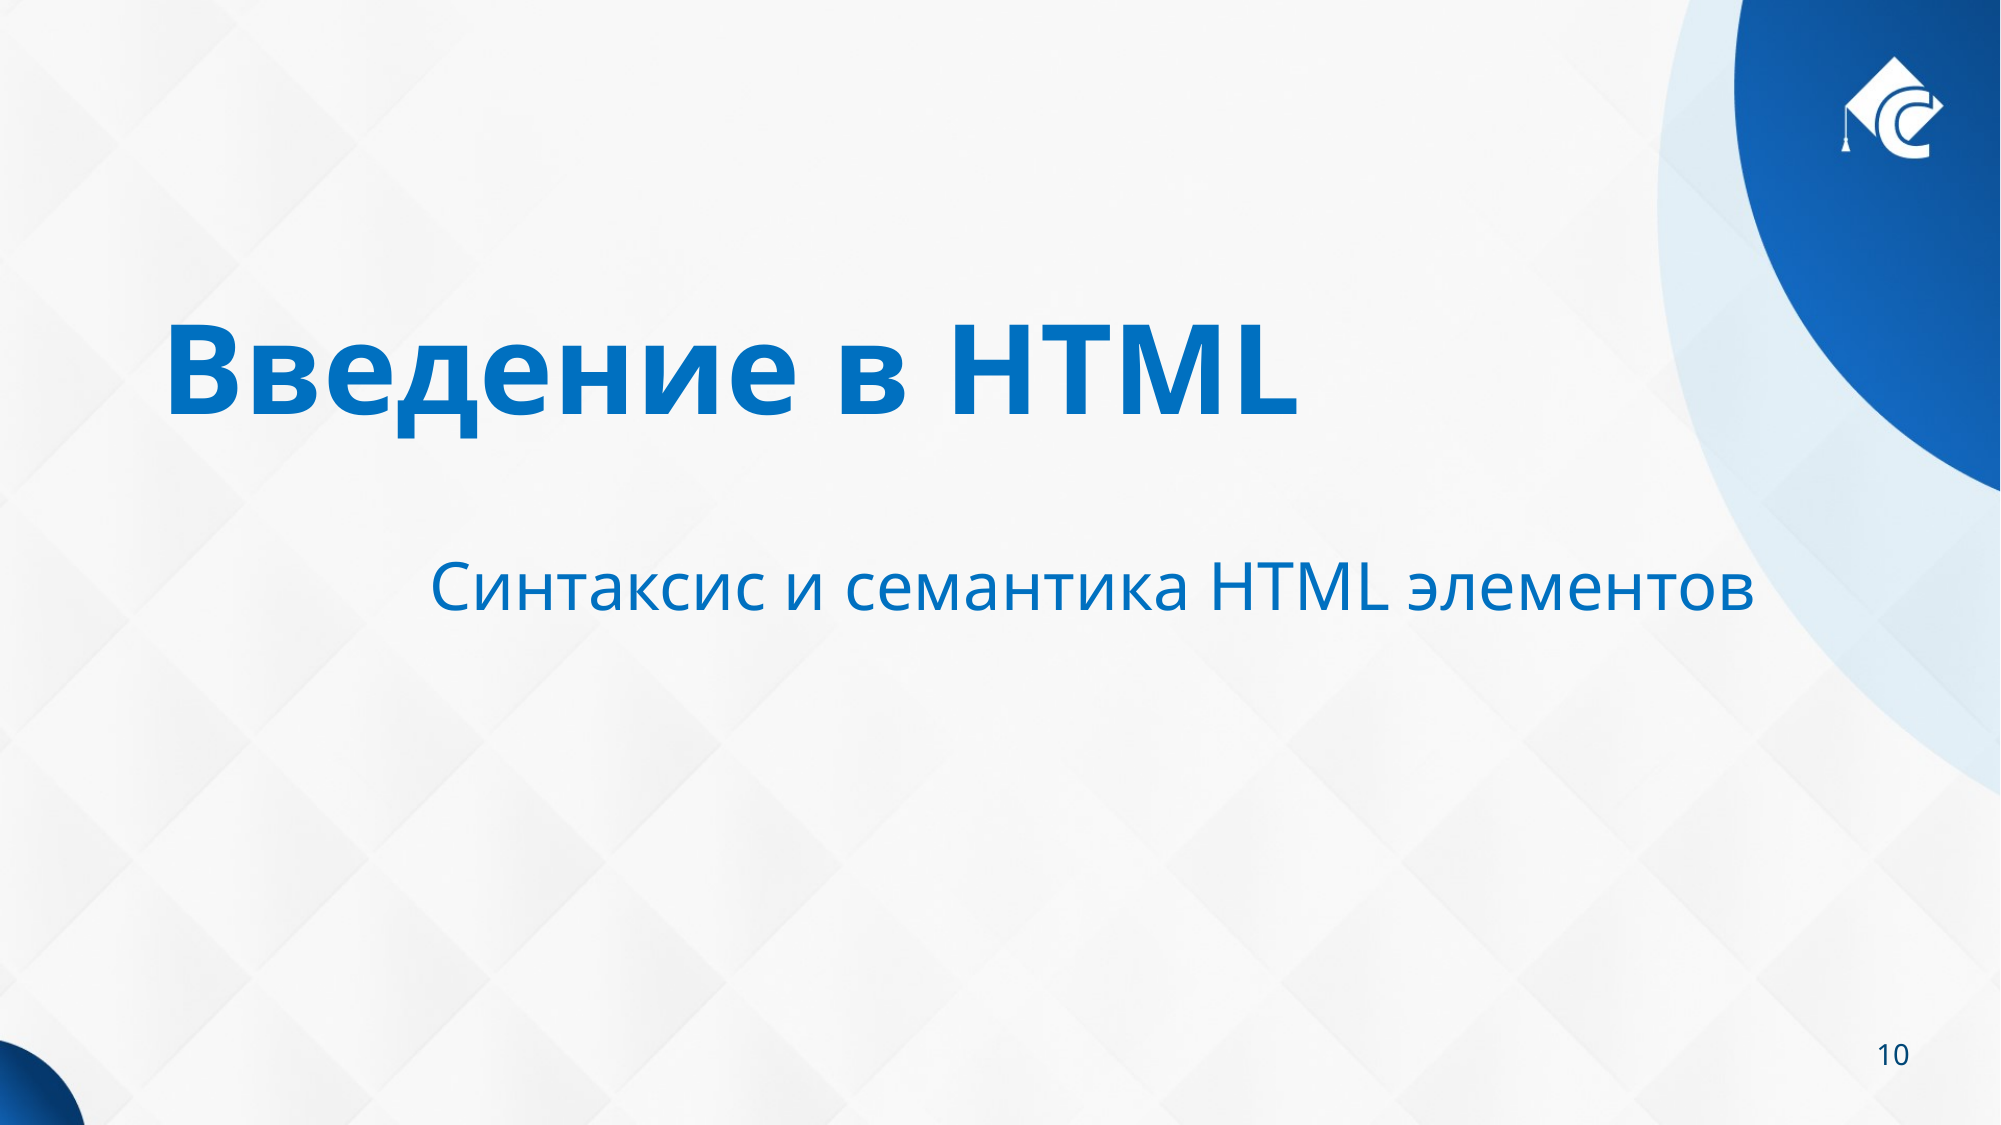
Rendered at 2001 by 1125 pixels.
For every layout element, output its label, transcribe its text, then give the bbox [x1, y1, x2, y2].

title Введение в HTML [145, 237, 1363, 510]
text_box Синтаксис и семантика HTML элементов [414, 536, 1950, 641]
picture [0, 0, 2001, 1125]
slide_number 10 [1806, 1026, 1925, 1086]
